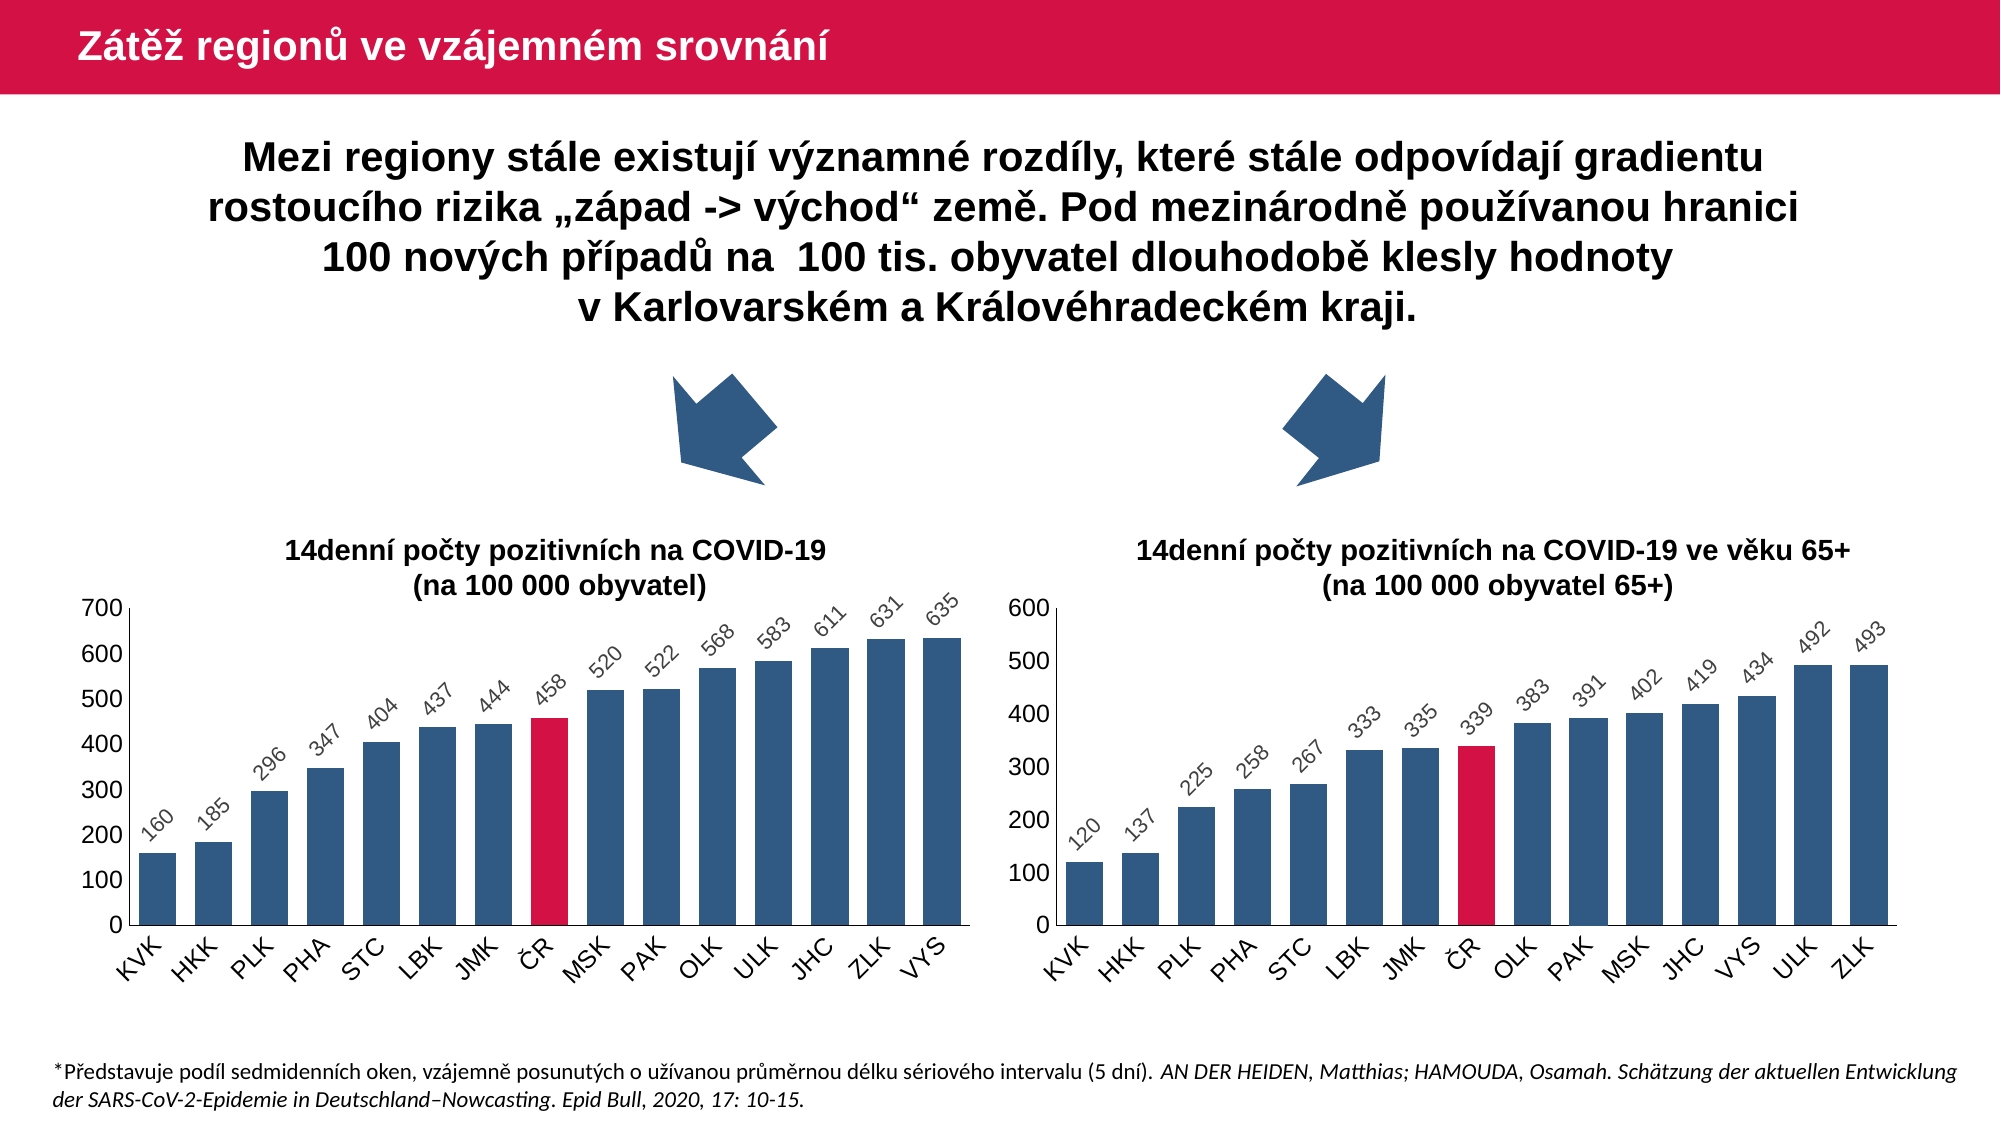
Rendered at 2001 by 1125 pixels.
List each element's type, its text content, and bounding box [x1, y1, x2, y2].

chart [62, 586, 1916, 997]
text_box 14denní počty pozitivních na COVID-19 ve věku 65+ (na 100 000 obyvatel 65+) [1119, 524, 1877, 586]
text_box *Představuje podíl sedmidenních oken, vzájemně posunutých o užívanou průměrnou délku sériového intervalu (5 dní). AN DER HEIDEN, Matthias; HAMOUDA, Osamah. Schätzung der aktuellen Entwicklung der SARS-CoV-2-Epidemie in Deutschland–Nowcasting. Epid Bull, 2020, 17: 10-15. [37, 1049, 2000, 1120]
text_box [1282, 373, 1386, 487]
text_box 14denní počty pozitivních na COVID-19 (na 100 000 obyvatel) [196, 524, 924, 586]
text_box [672, 373, 778, 486]
title Zátěž regionů ve vzájemném srovnání [62, 0, 1283, 95]
text_box Mezi regiony stále existují významné rozdíly, které stále odpovídají gradientu rostoucího rizika „západ -> východ“ země. Pod mezinárodně používanou hranici 100 nových případů na 100 tis. obyvatel dlouhodobě klesly hodnoty v Karlovarském a Královéhradeckém kraji. [162, 122, 1845, 338]
